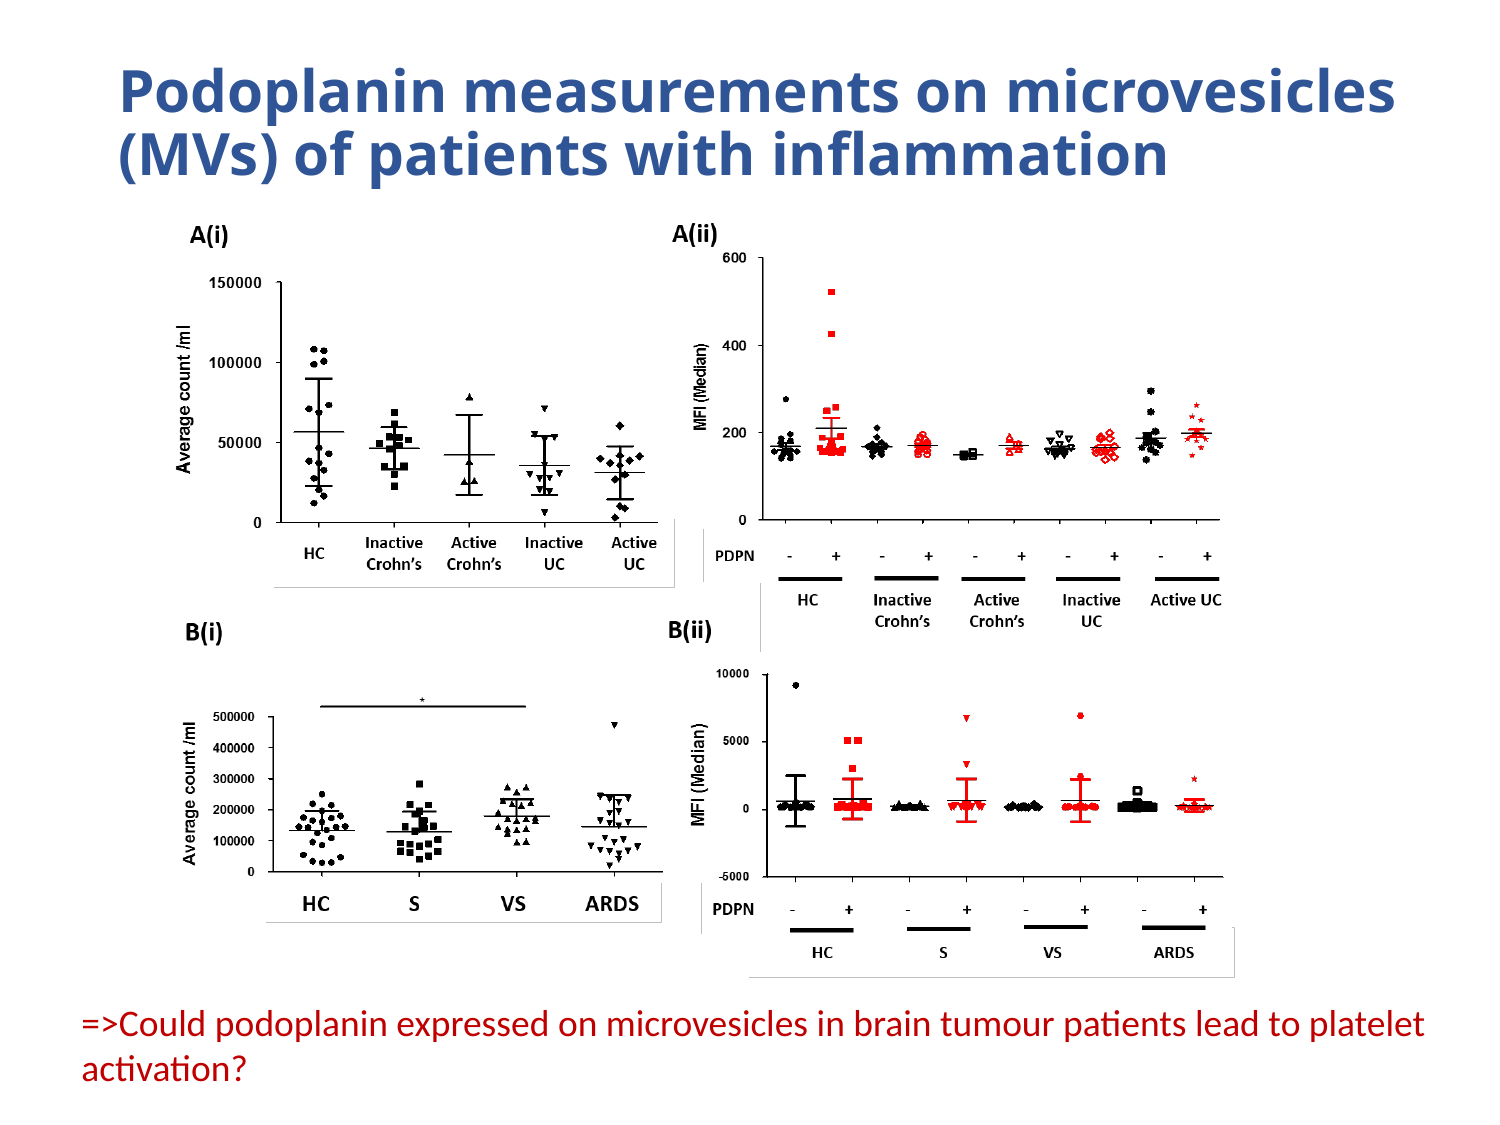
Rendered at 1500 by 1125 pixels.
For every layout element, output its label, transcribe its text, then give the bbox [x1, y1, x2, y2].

picture [161, 208, 1254, 978]
text_box =>Could podoplanin expressed on microvesicles in brain tumour patients lead to platelet activation? [66, 991, 1483, 1096]
title Podoplanin measurements on microvesicles (MVs) of patients with inflammation [103, 16, 1500, 234]
